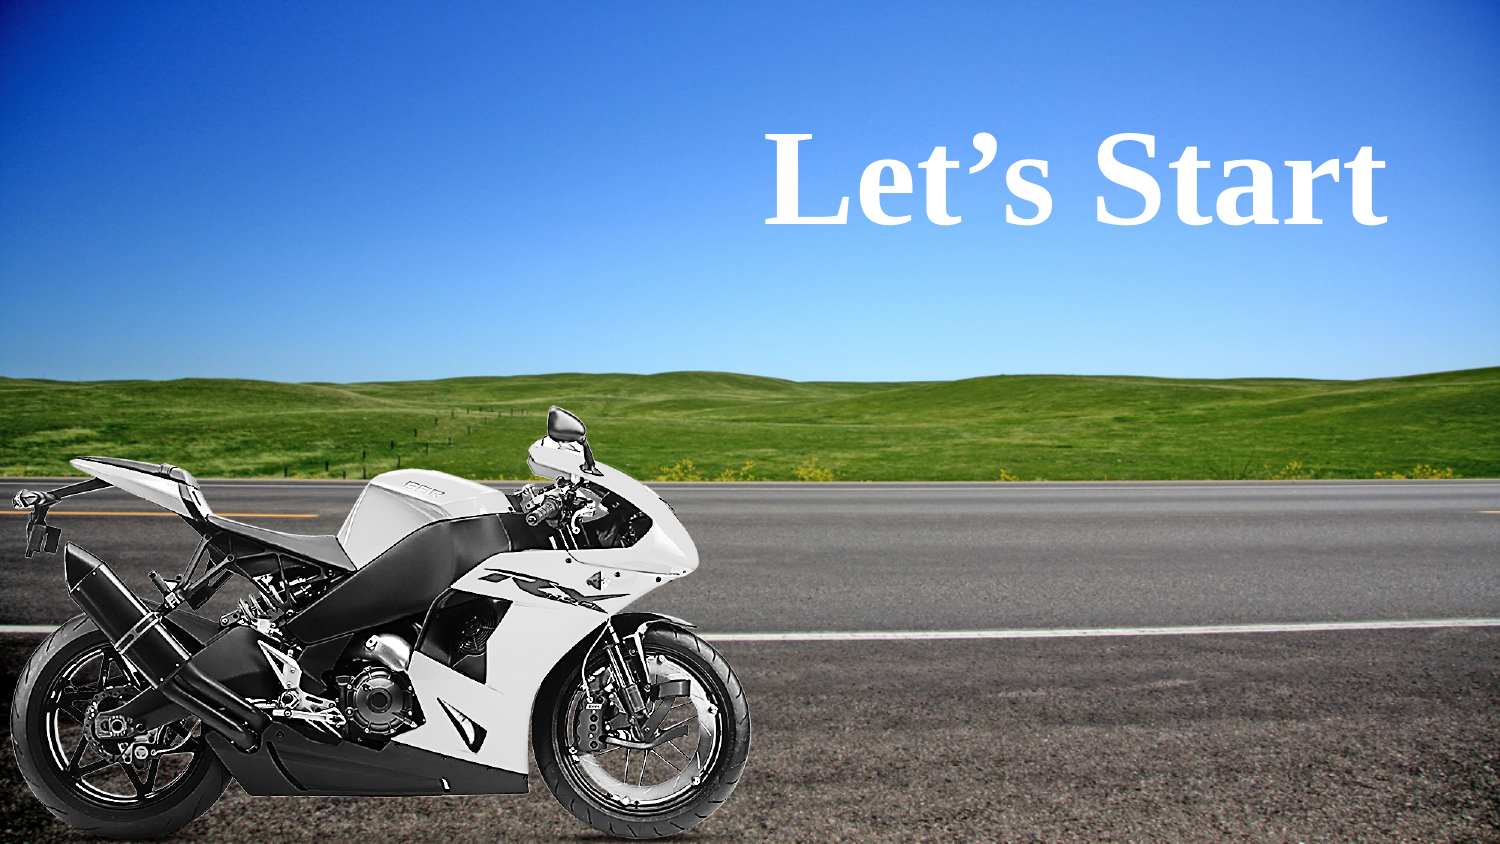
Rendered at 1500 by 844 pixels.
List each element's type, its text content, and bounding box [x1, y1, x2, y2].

text_box Let’s Start [765, 79, 1404, 260]
picture [758, 0, 1500, 844]
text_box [0, 0, 758, 844]
